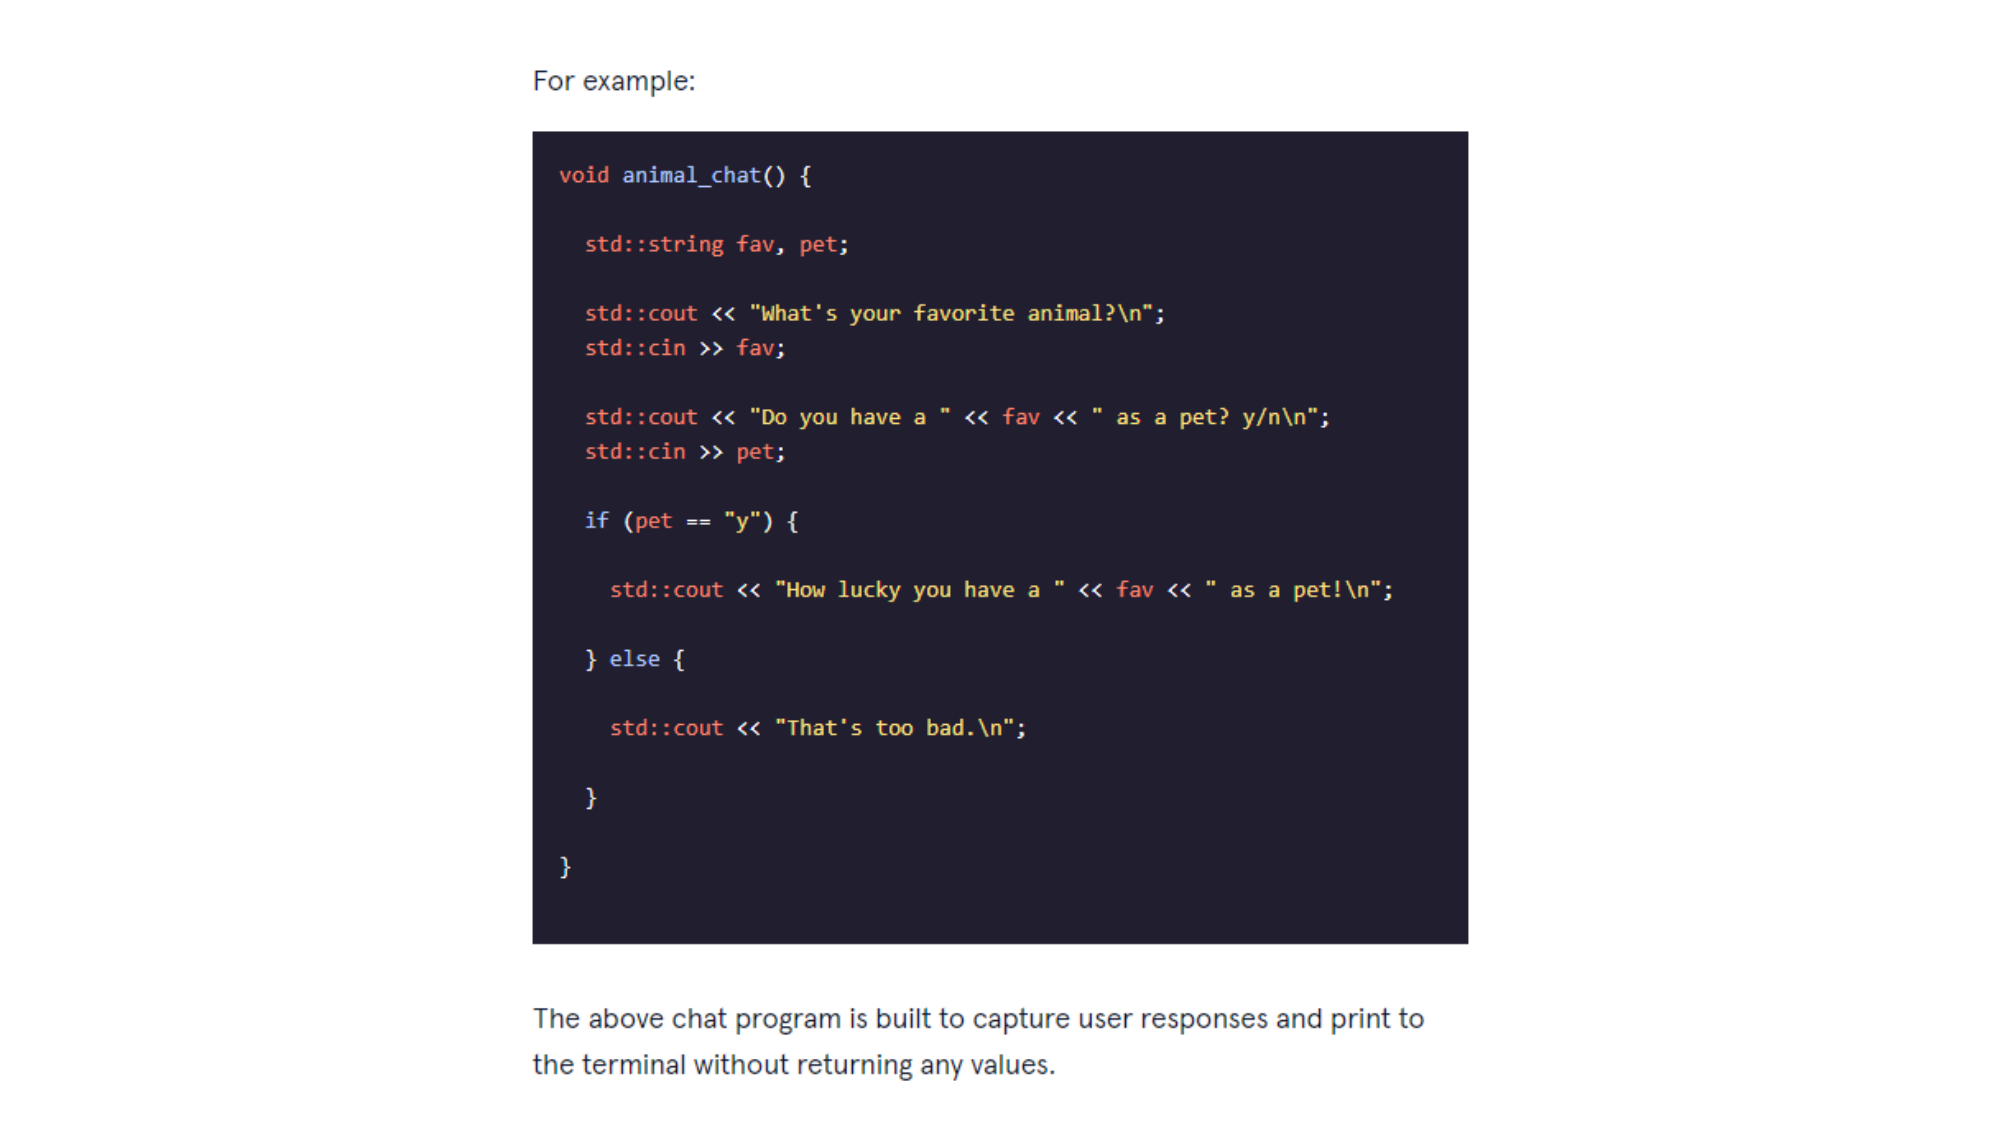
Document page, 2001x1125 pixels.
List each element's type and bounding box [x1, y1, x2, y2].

list [528, 61, 1472, 1104]
